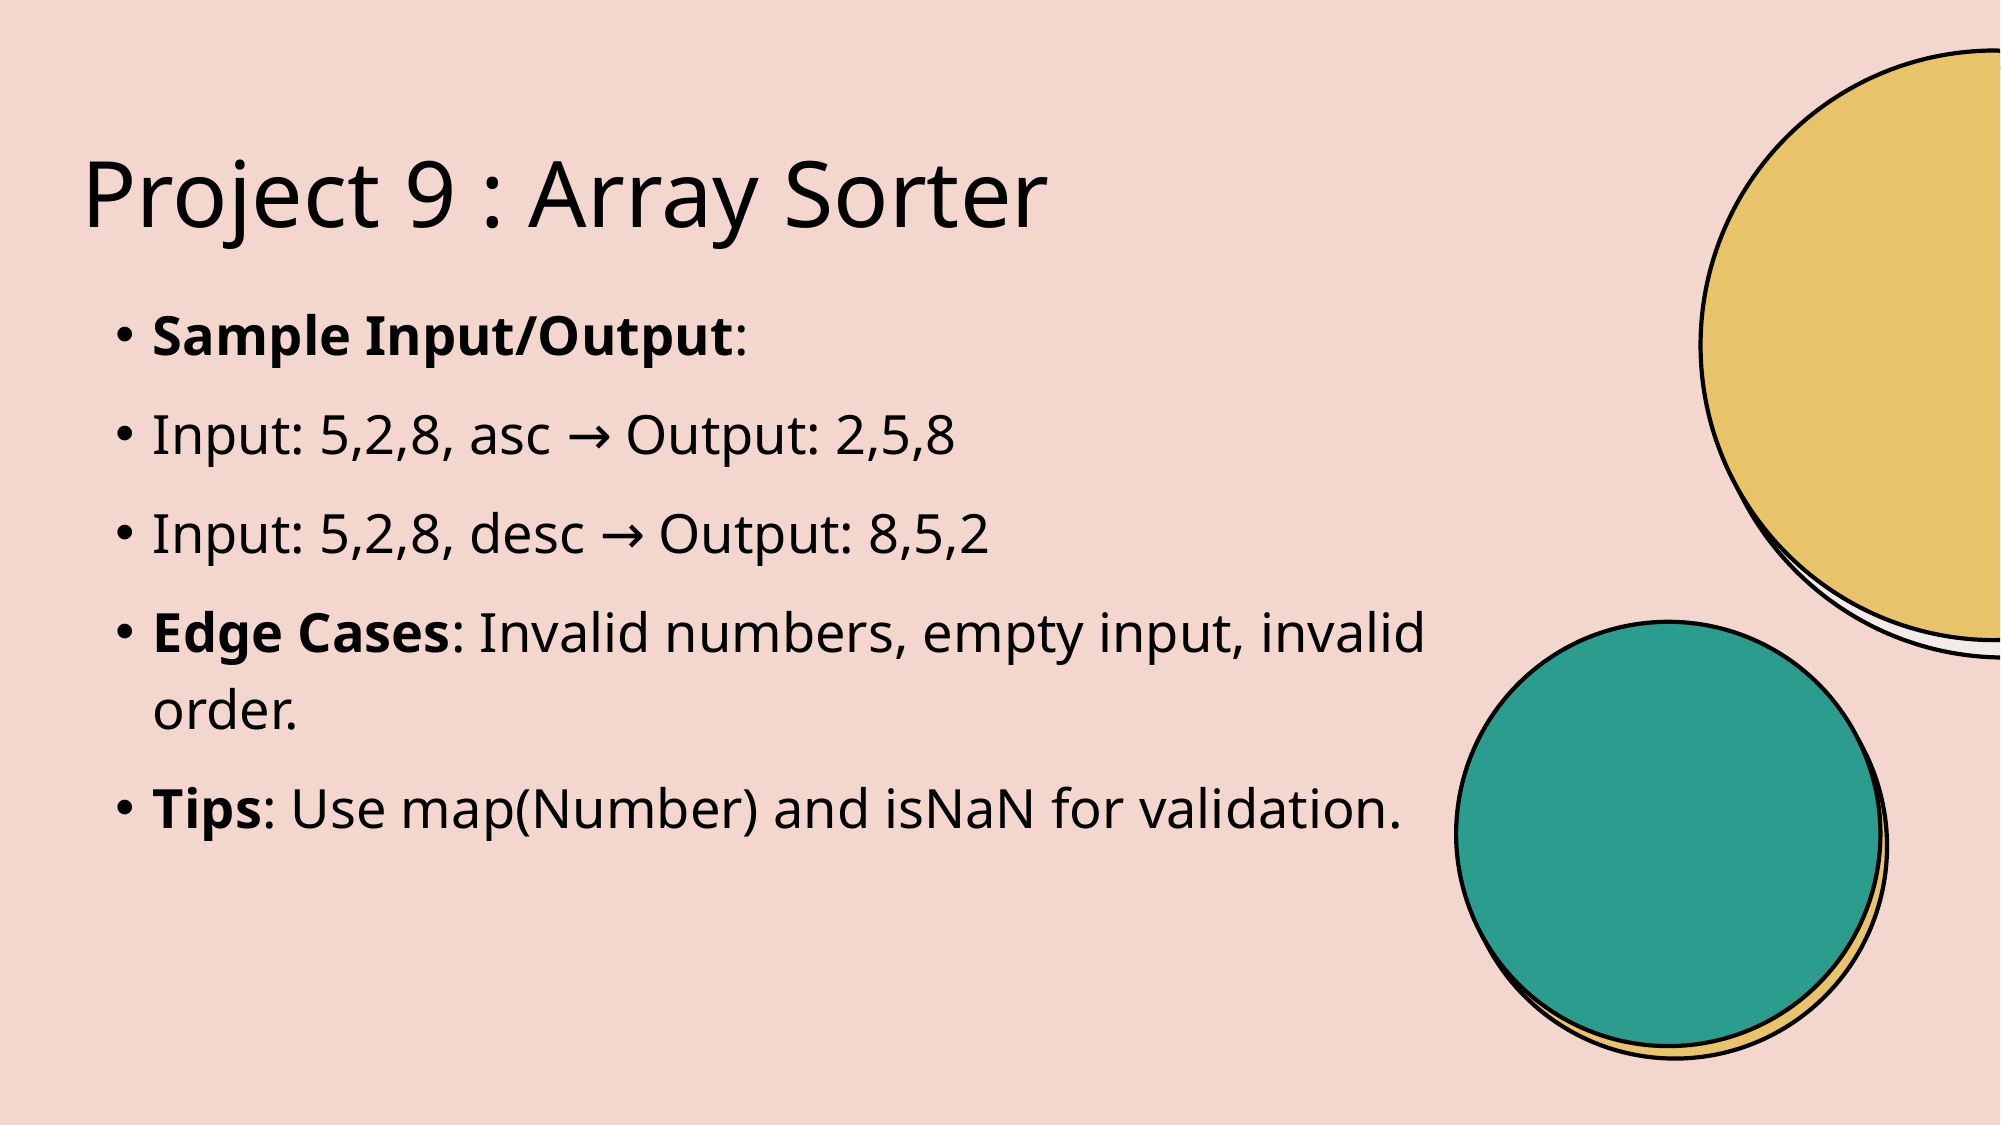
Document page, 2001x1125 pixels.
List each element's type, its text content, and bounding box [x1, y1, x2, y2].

title Project 9 : Array Sorter [66, 0, 1804, 255]
list Sample Input/Output: Input: 5,2,8, asc → Output: 2,5,8 Input: 5,2,8, desc → Output: 8,5,2 Edge Cases: Invalid numbers, empty input, invalid order. Tips: Use map(Number) and isNaN for validation. [100, 281, 1539, 1080]
